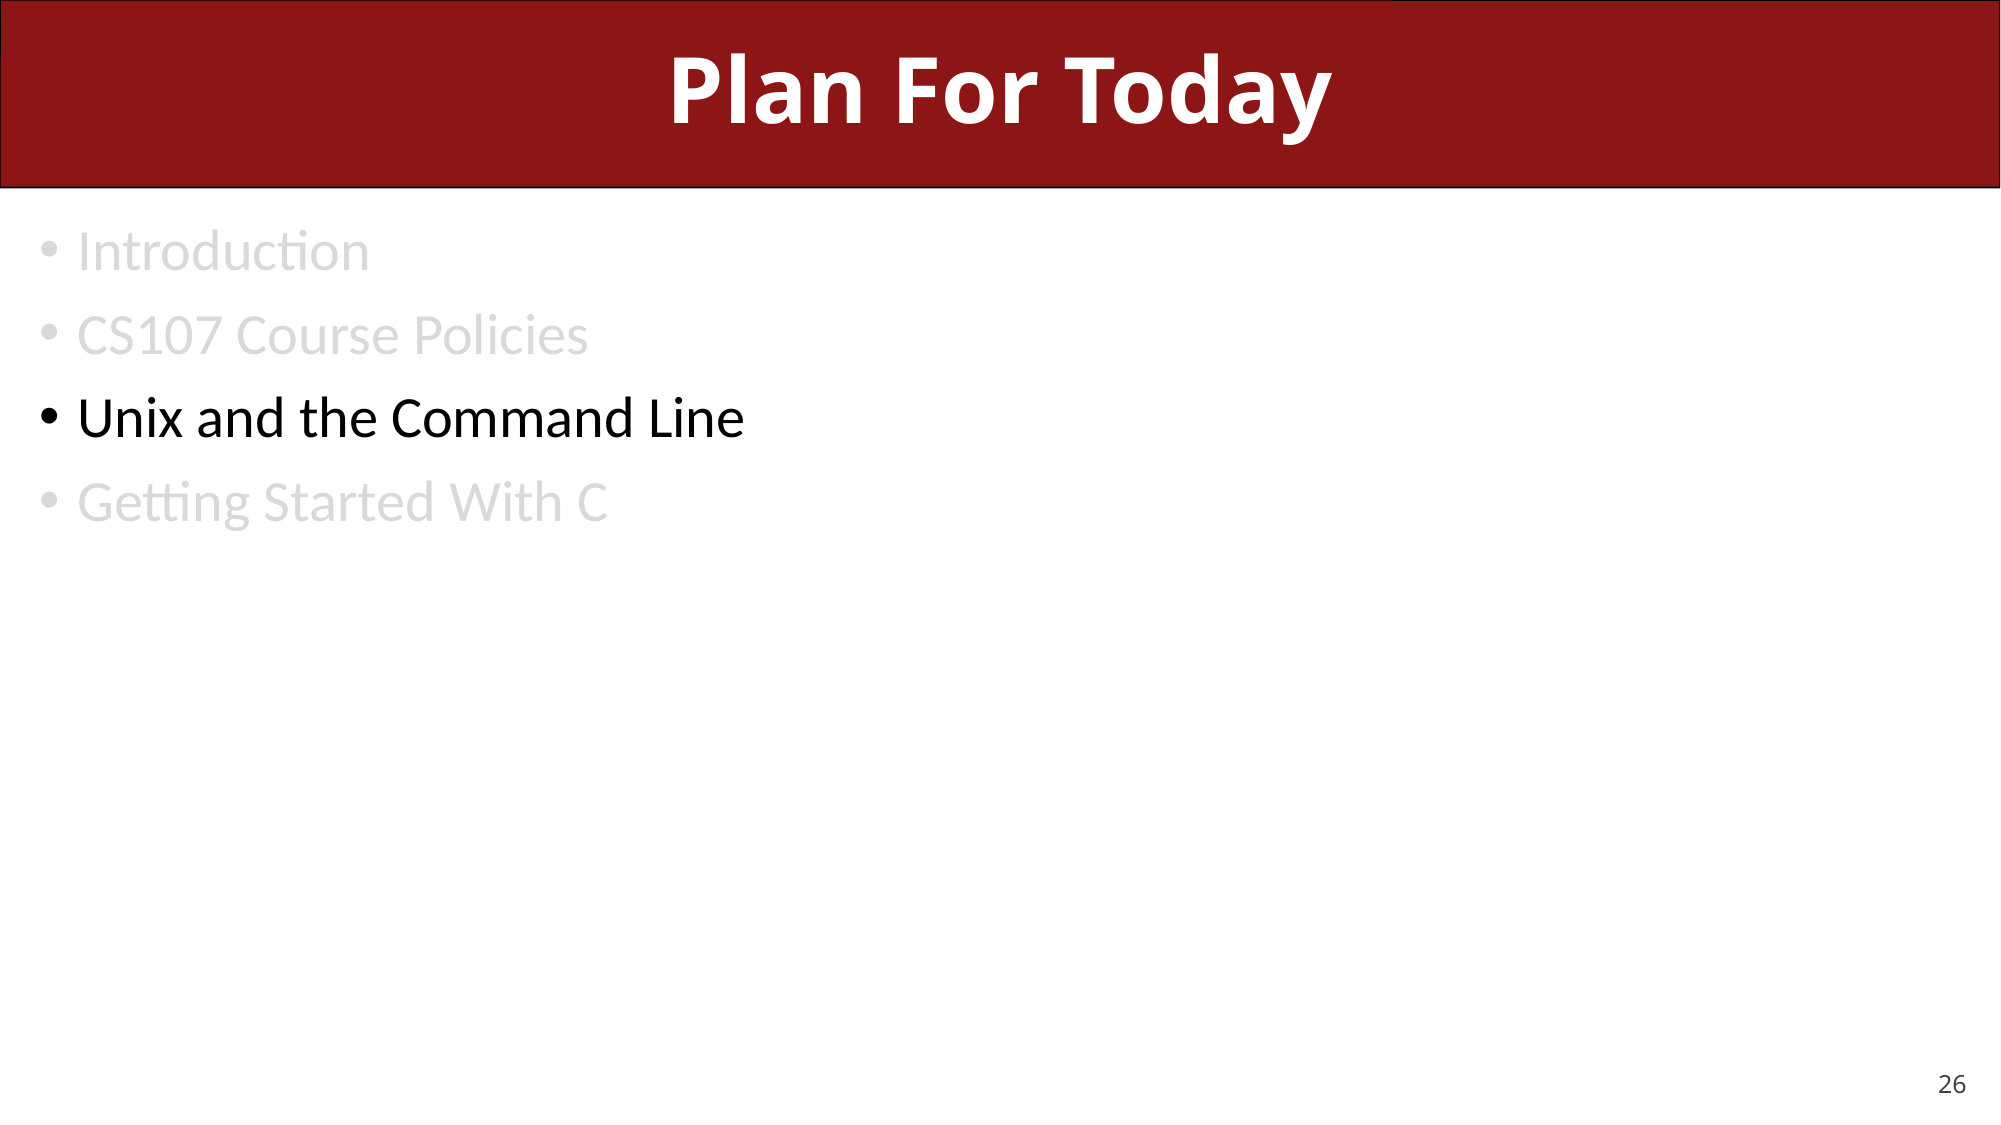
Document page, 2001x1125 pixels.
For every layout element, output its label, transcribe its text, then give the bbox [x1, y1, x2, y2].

title Plan For Today [75, 0, 1925, 188]
list Introduction CS107 Course Policies Unix and the Command Line Getting Started With C [24, 212, 1963, 1063]
